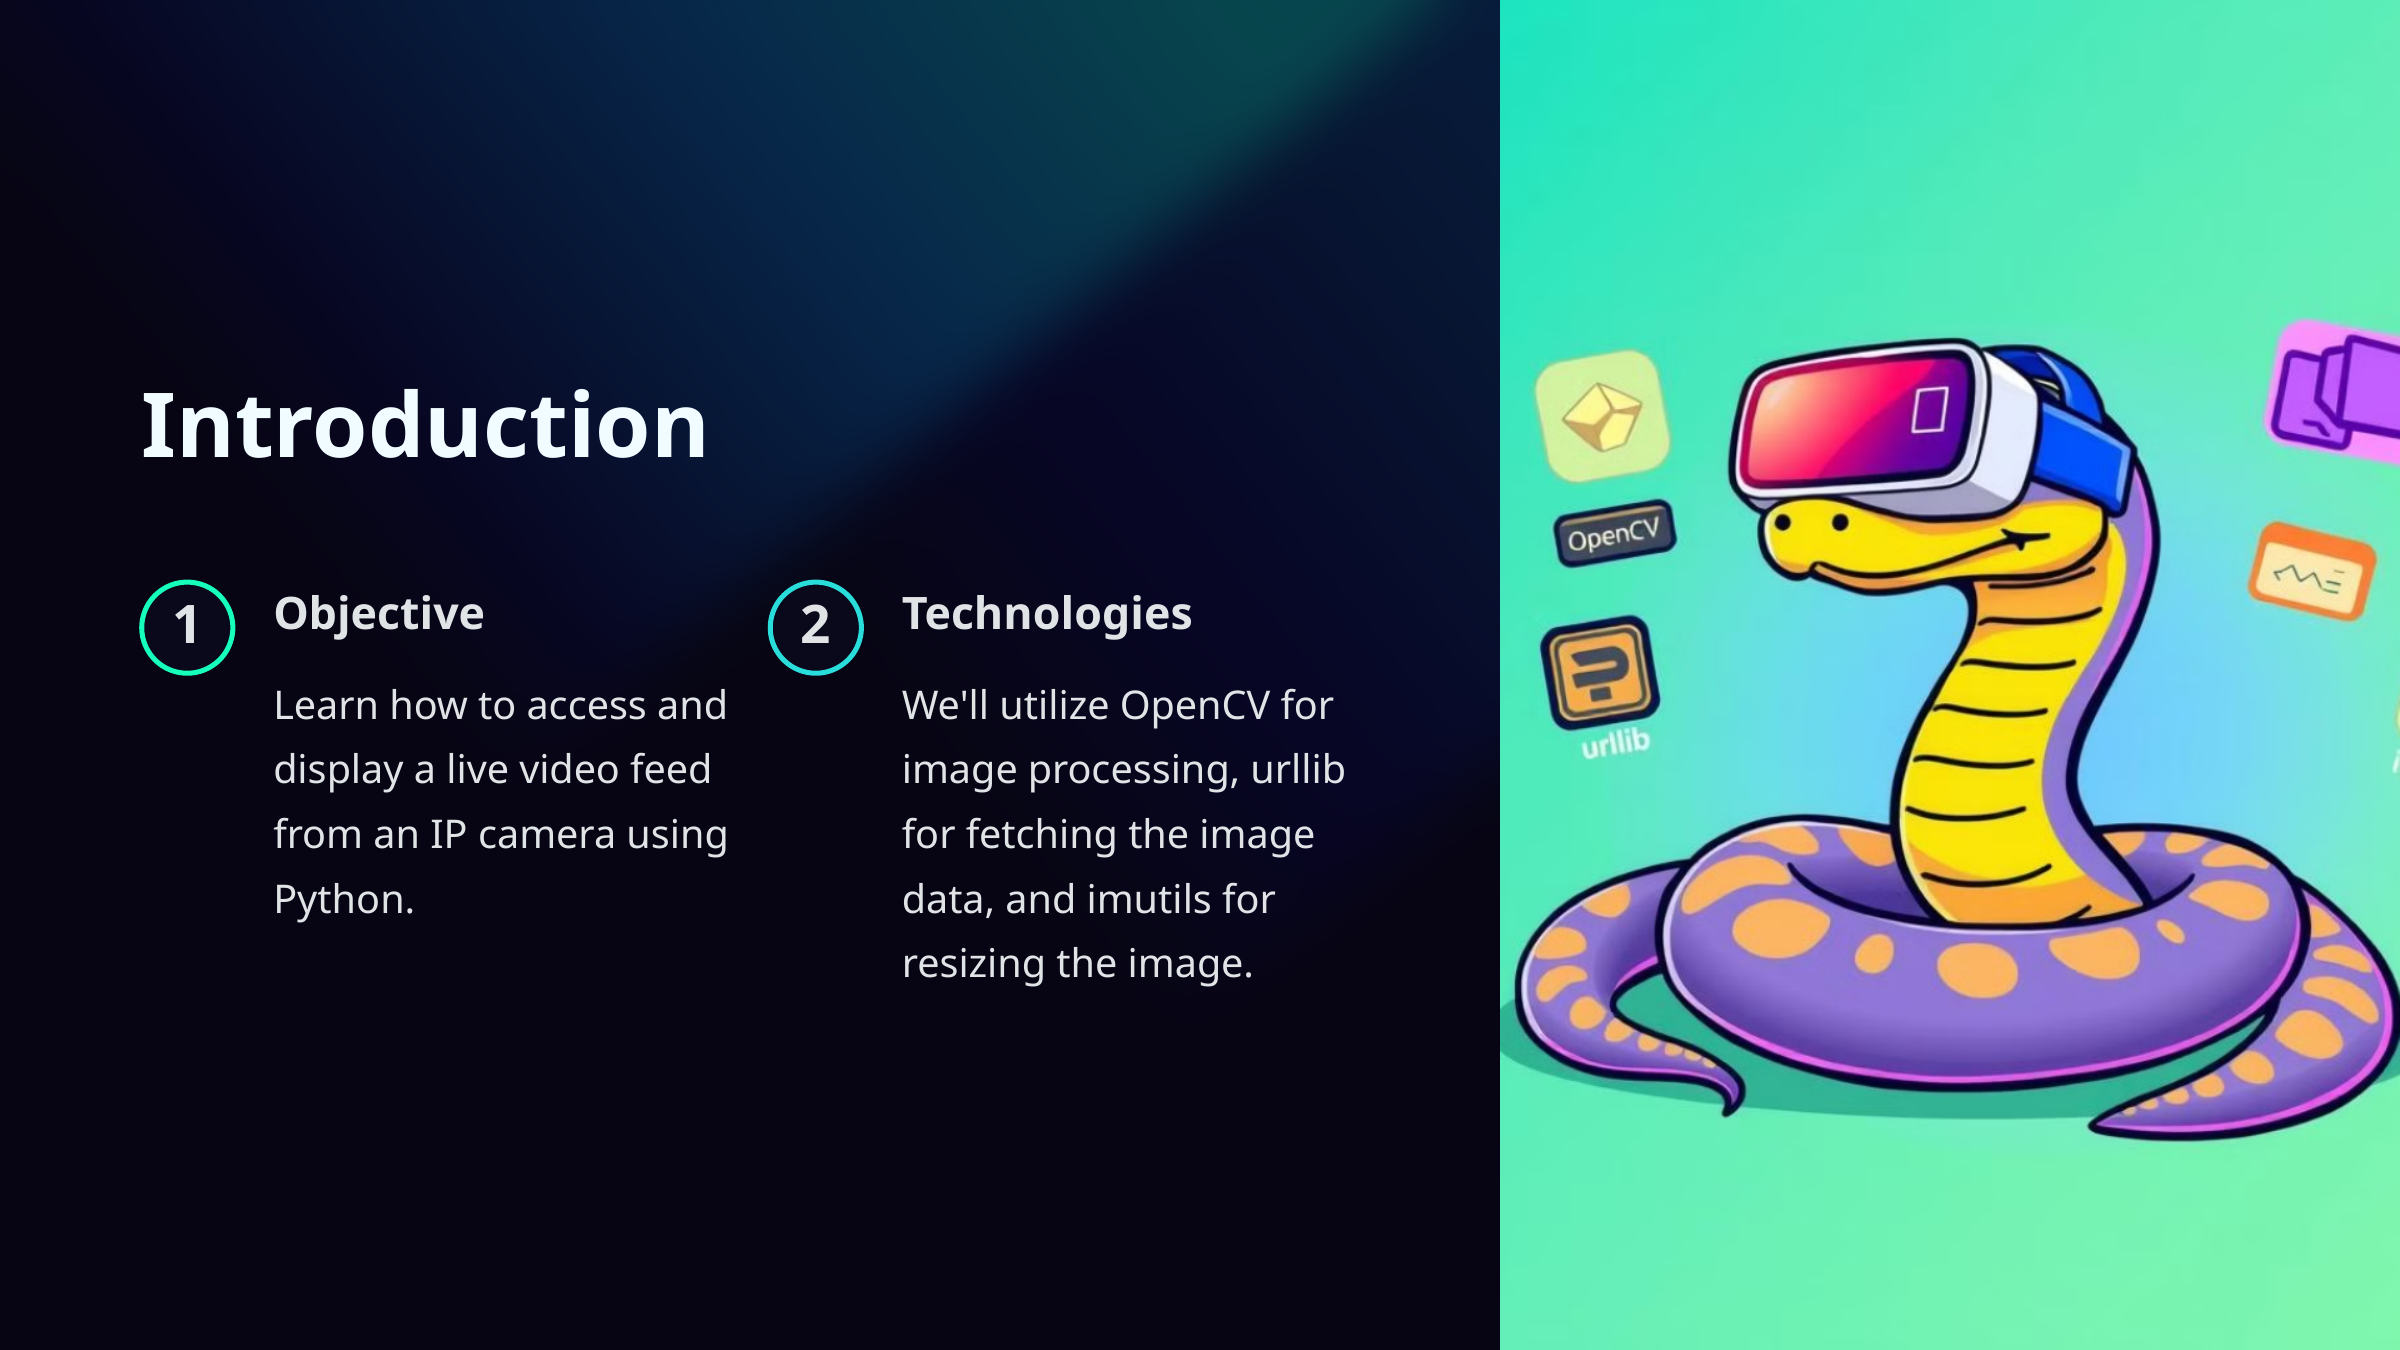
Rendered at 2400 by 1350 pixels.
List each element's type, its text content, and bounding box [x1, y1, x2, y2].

text_box 1 [175, 600, 199, 655]
text_box Learn how to access and display a live video feed from an IP camera using Python. [273, 662, 730, 922]
picture [1499, 0, 2400, 1350]
text_box Objective [273, 582, 724, 639]
text_box Technologies [901, 582, 1352, 639]
text_box [141, 582, 233, 674]
text_box 2 [800, 600, 831, 655]
text_box We'll utilize OpenCV for image processing, urllib for fetching the image data, and imutils for resizing the image. [901, 662, 1359, 987]
text_box Introduction [141, 363, 1042, 476]
text_box [770, 582, 862, 674]
